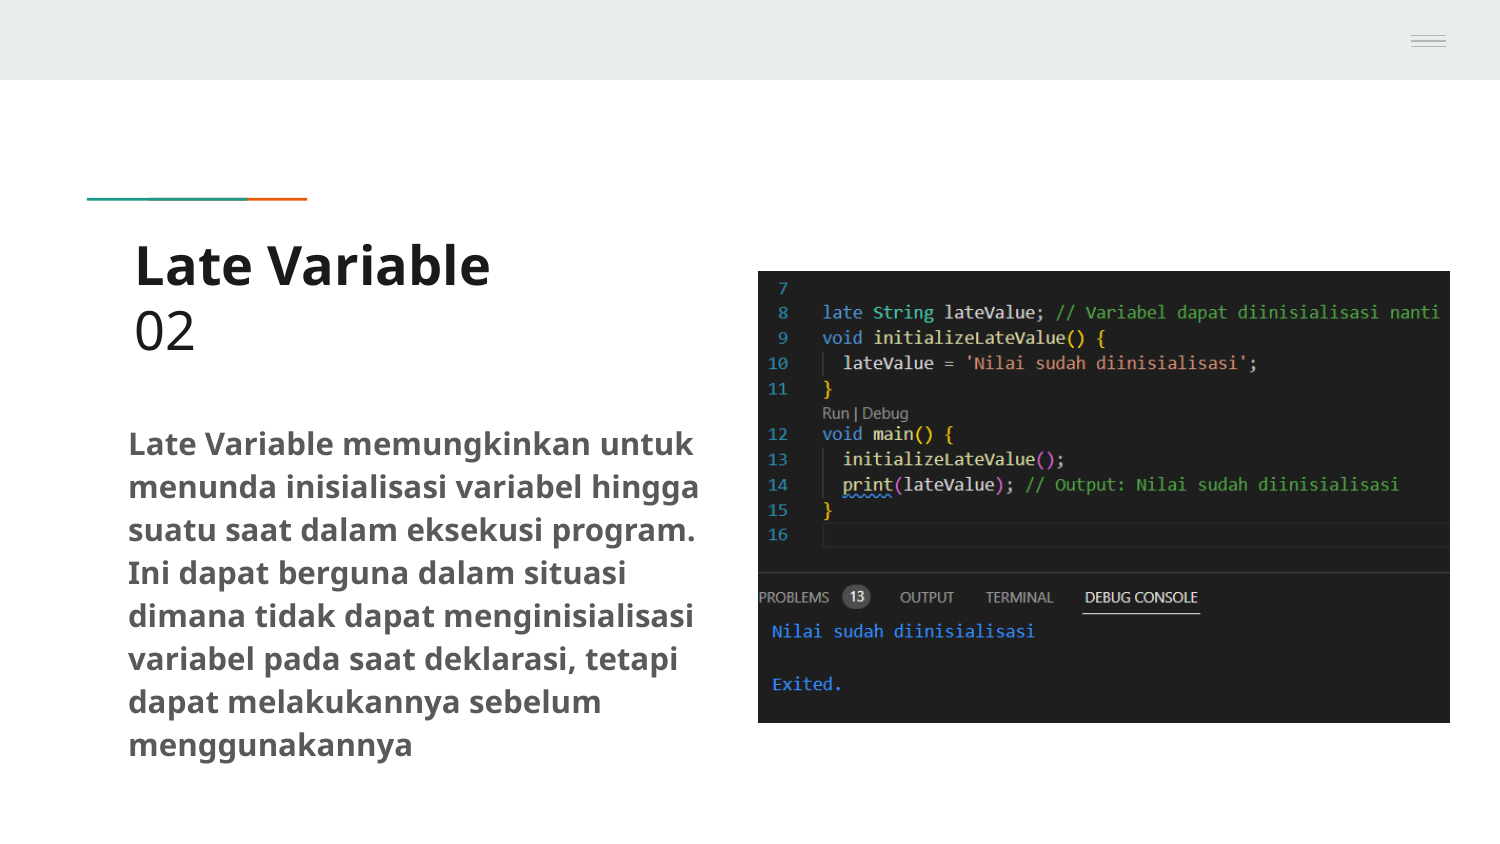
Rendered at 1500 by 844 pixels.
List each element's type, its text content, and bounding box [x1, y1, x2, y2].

picture [758, 271, 1451, 723]
list Late Variable memungkinkan untuk menunda inisialisasi variabel hingga suatu saat dalam eksekusi program. Ini dapat berguna dalam situasi dimana tidak dapat menginisialisasi variabel pada saat deklarasi, tetapi dapat melakukannya sebelum menggunakannya [113, 403, 734, 745]
title Late Variable 02 [119, 216, 759, 386]
